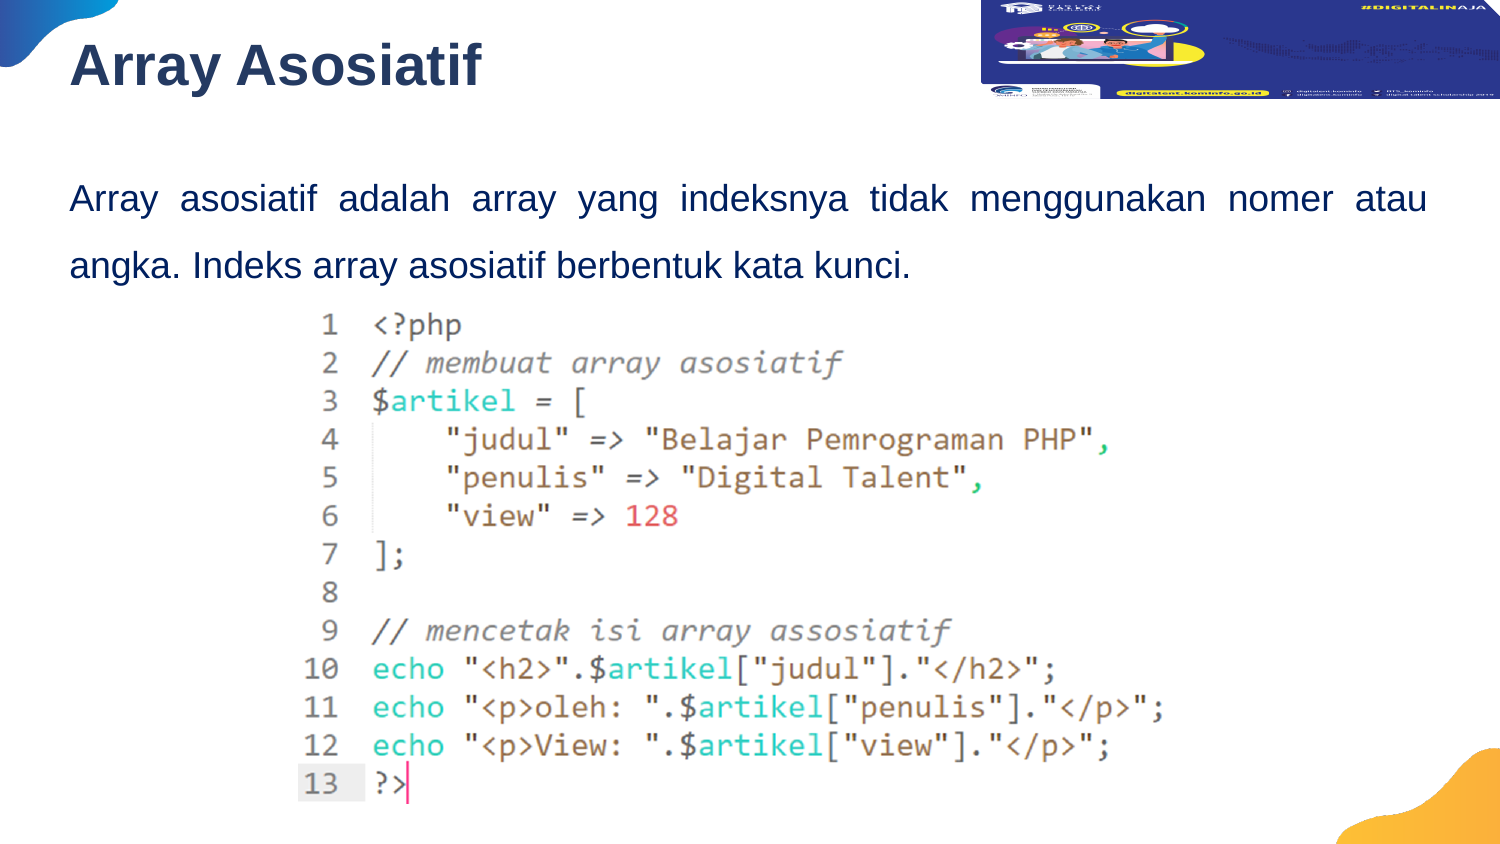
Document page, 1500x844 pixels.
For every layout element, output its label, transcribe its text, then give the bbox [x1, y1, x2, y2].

picture [1334, 740, 1500, 844]
picture [297, 304, 1200, 804]
picture [980, 0, 1500, 100]
text_box Array asosiatif adalah array yang indeksnya tidak menggunakan nomer atau angka. Indeks array asosiatif berbentuk kata kunci. [54, 143, 1443, 776]
text_box Array Asosiatif [54, 19, 977, 105]
picture [0, 0, 120, 73]
